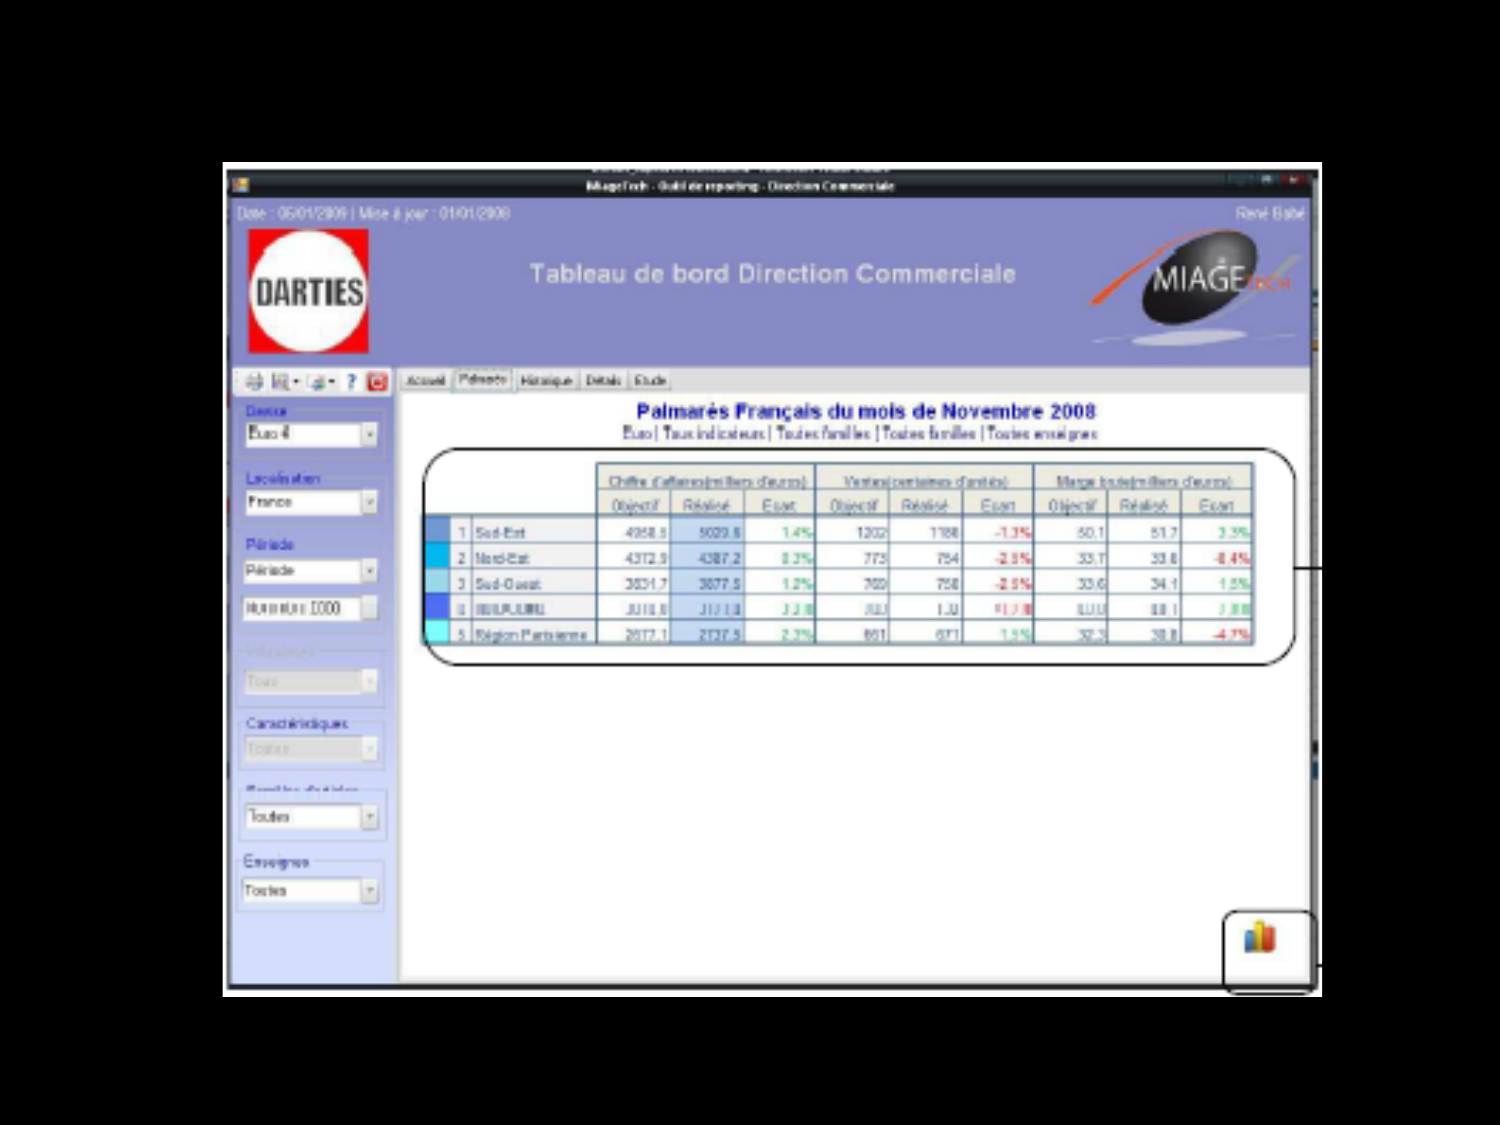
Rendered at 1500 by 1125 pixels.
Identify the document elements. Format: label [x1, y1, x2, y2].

picture [222, 162, 1323, 997]
